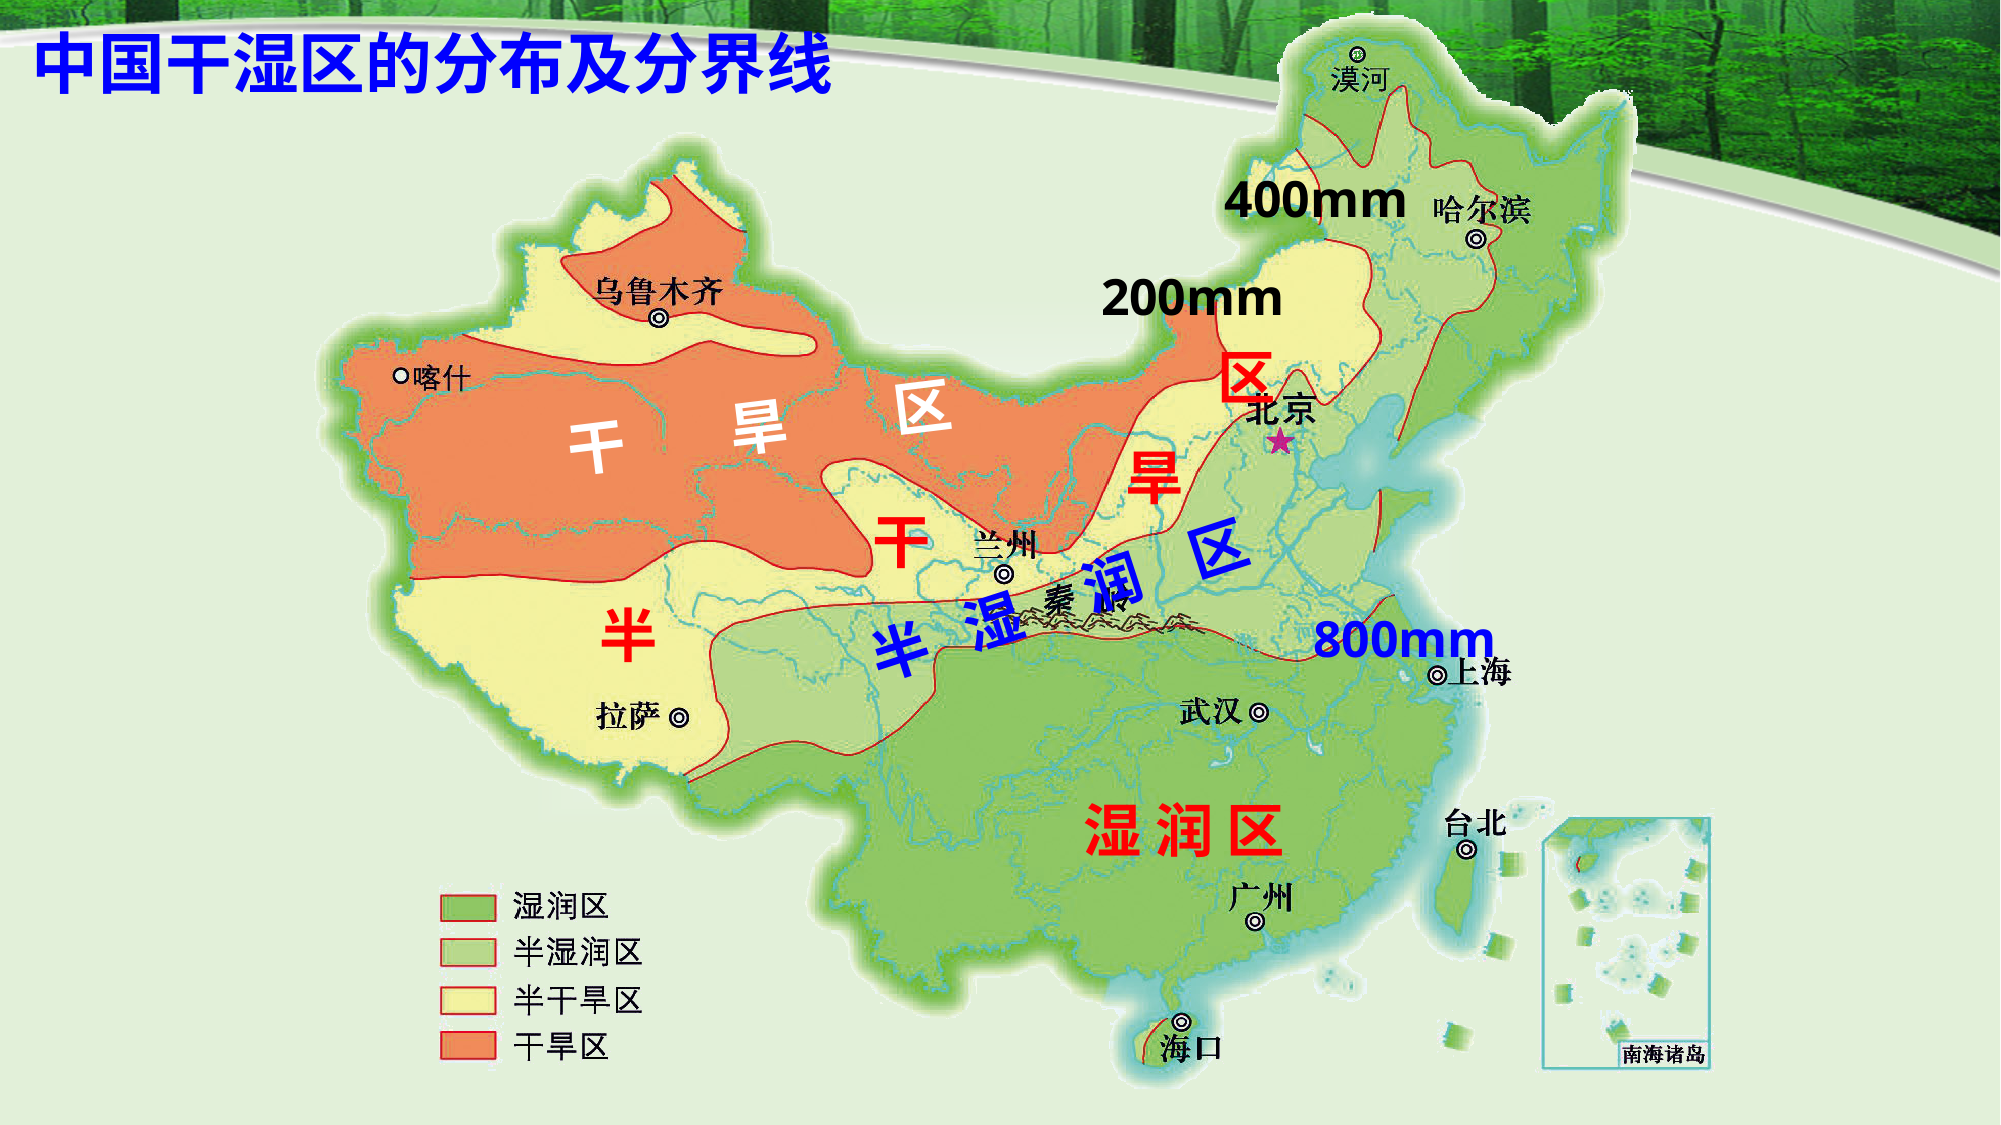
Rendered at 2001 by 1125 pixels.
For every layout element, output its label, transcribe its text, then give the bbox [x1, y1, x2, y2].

picture [0, 0, 2001, 1125]
text_box 中国干湿区的分布及分界线 [17, 14, 292, 110]
